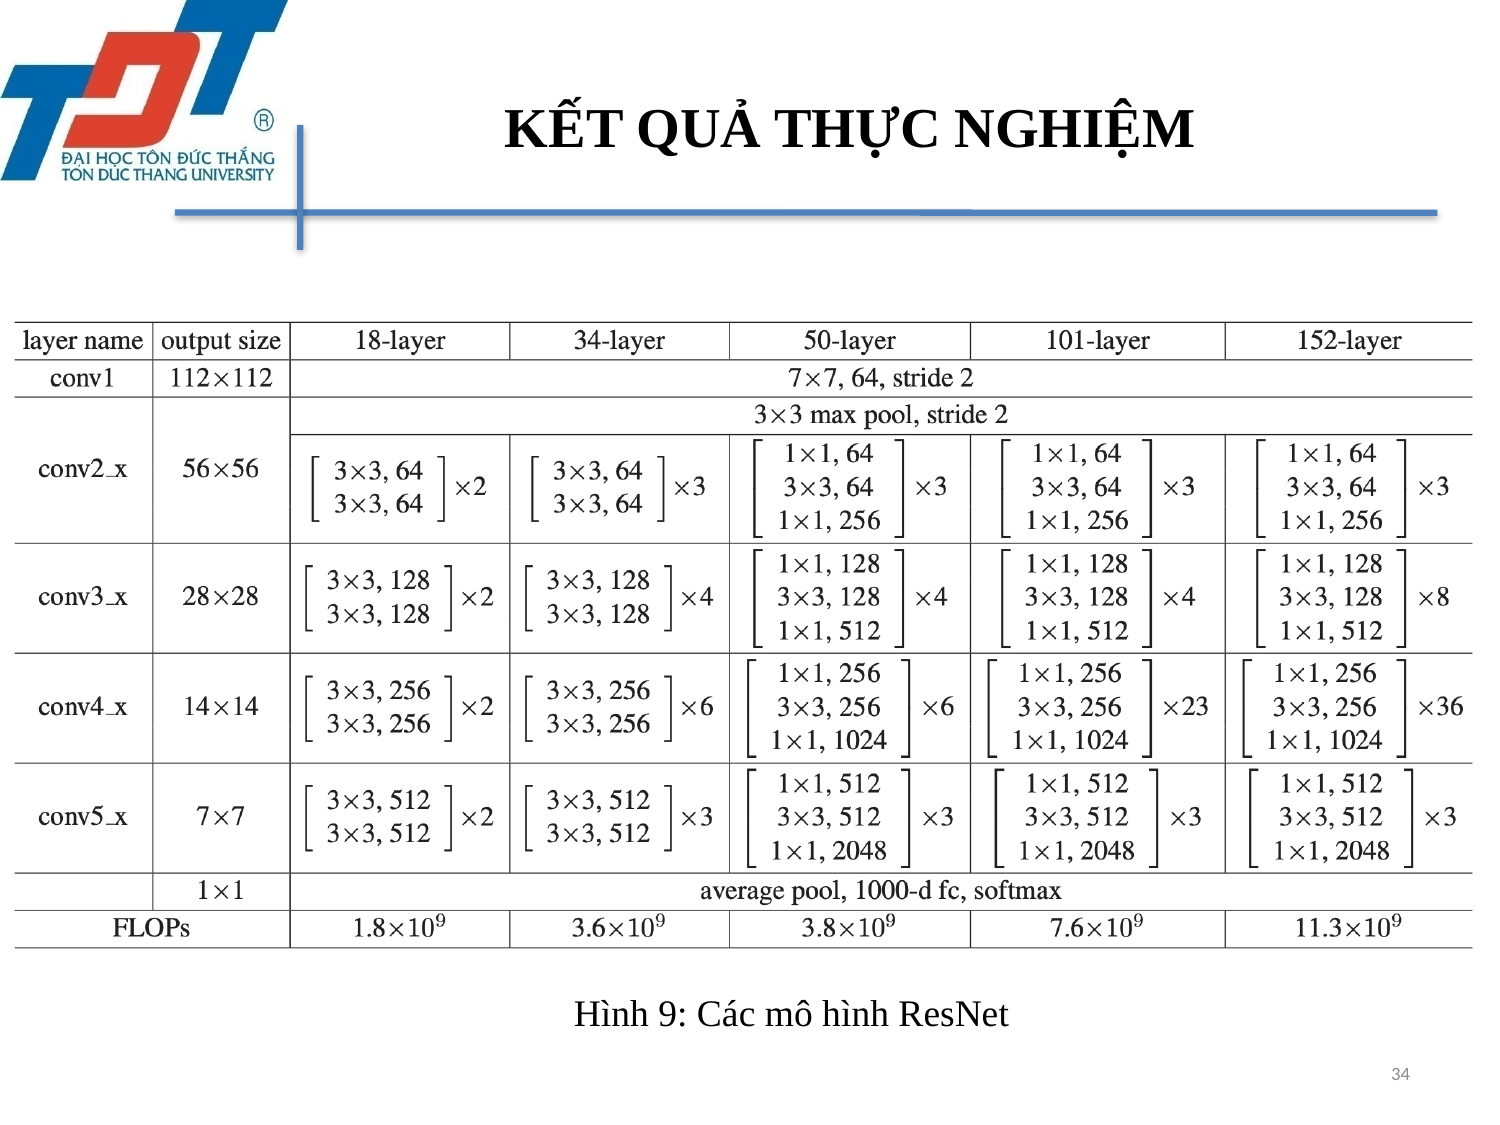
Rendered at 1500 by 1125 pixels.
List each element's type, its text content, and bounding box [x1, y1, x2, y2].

text_box Hình 9: Các mô hình ResNet [158, 982, 1425, 1042]
slide_number 34 [1074, 1042, 1425, 1103]
picture [0, 301, 1500, 961]
picture [0, 0, 288, 181]
title KẾT QUẢ THỰC NGHIỆM [174, 31, 1500, 219]
